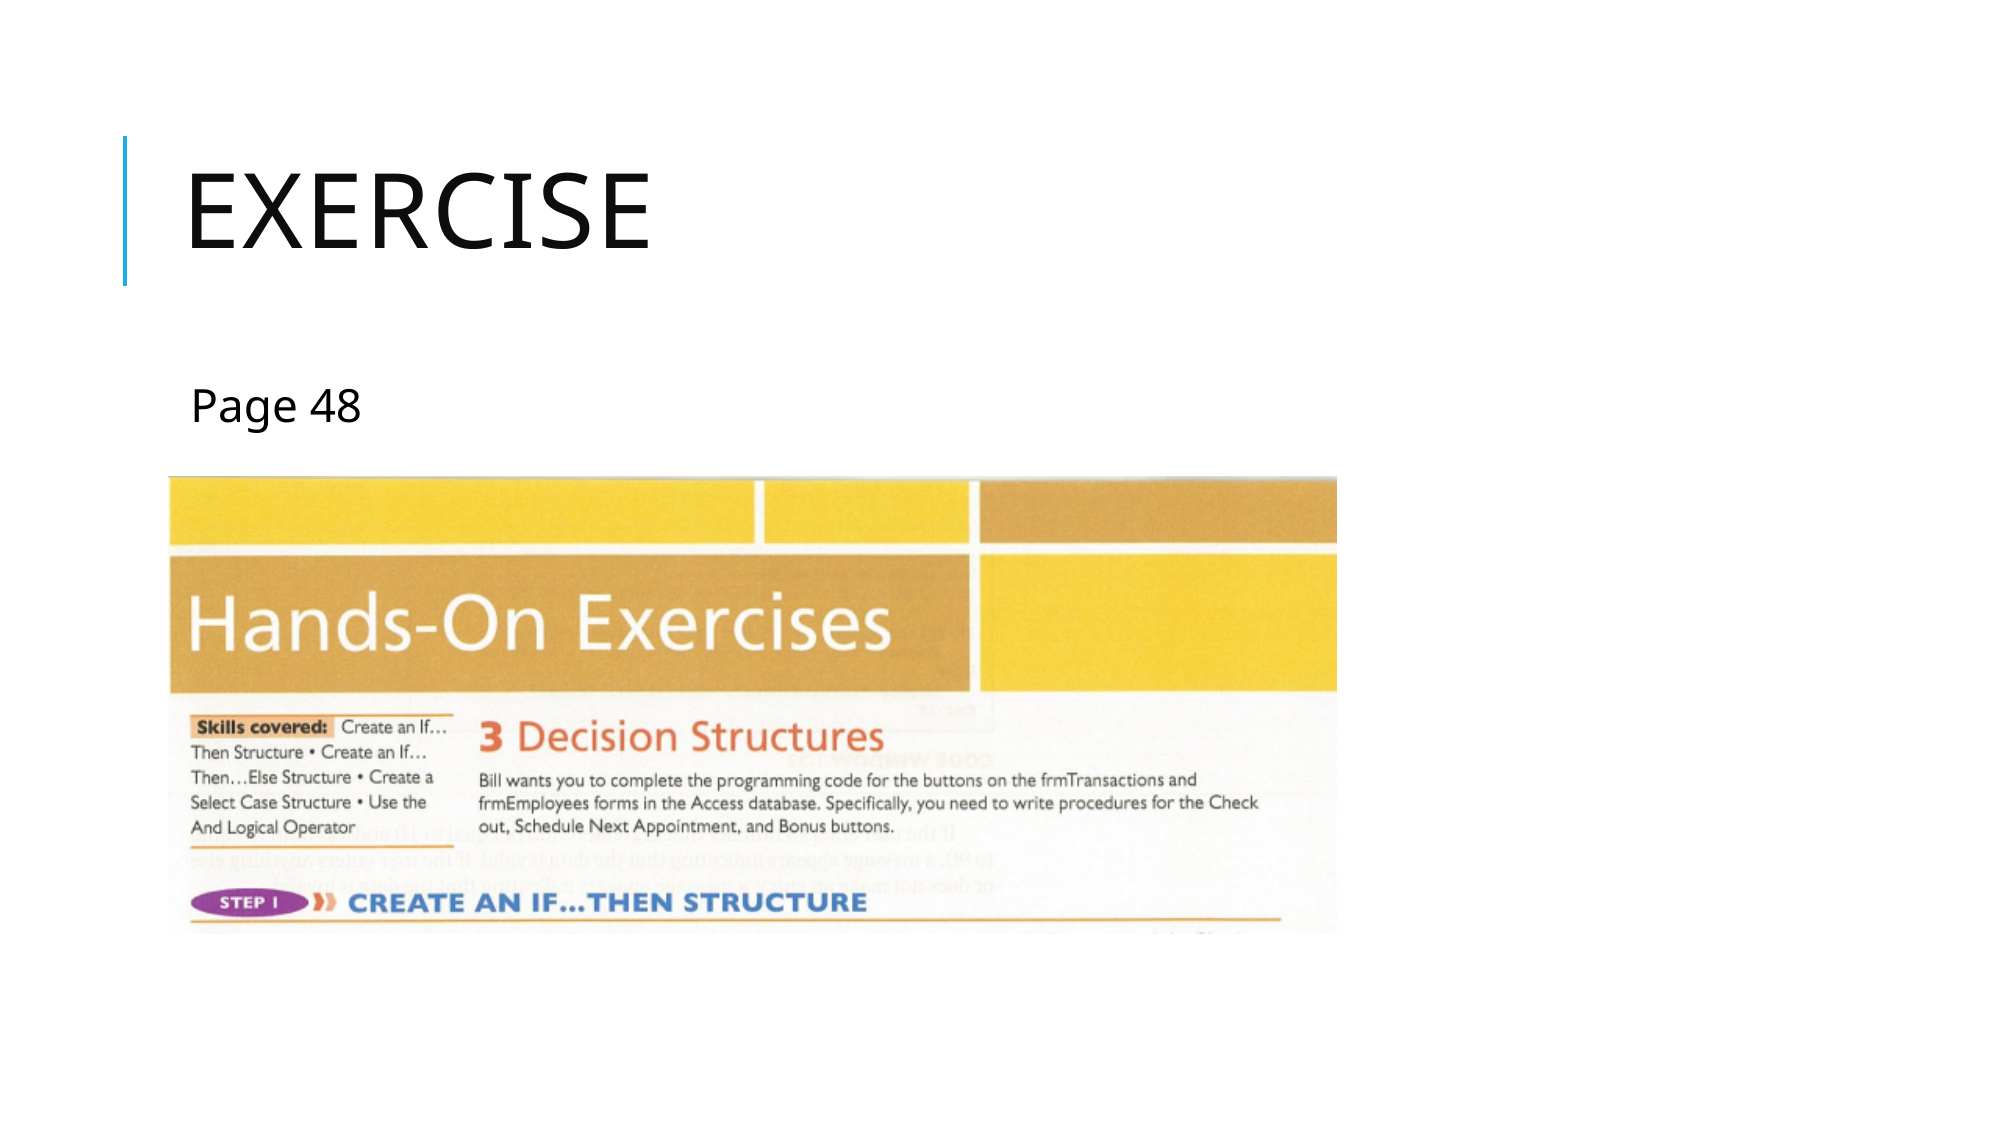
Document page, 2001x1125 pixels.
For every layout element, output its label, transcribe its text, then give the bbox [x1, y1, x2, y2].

picture [167, 475, 1337, 935]
list Page 48 [168, 375, 1763, 1035]
title exercise [168, 96, 1763, 342]
